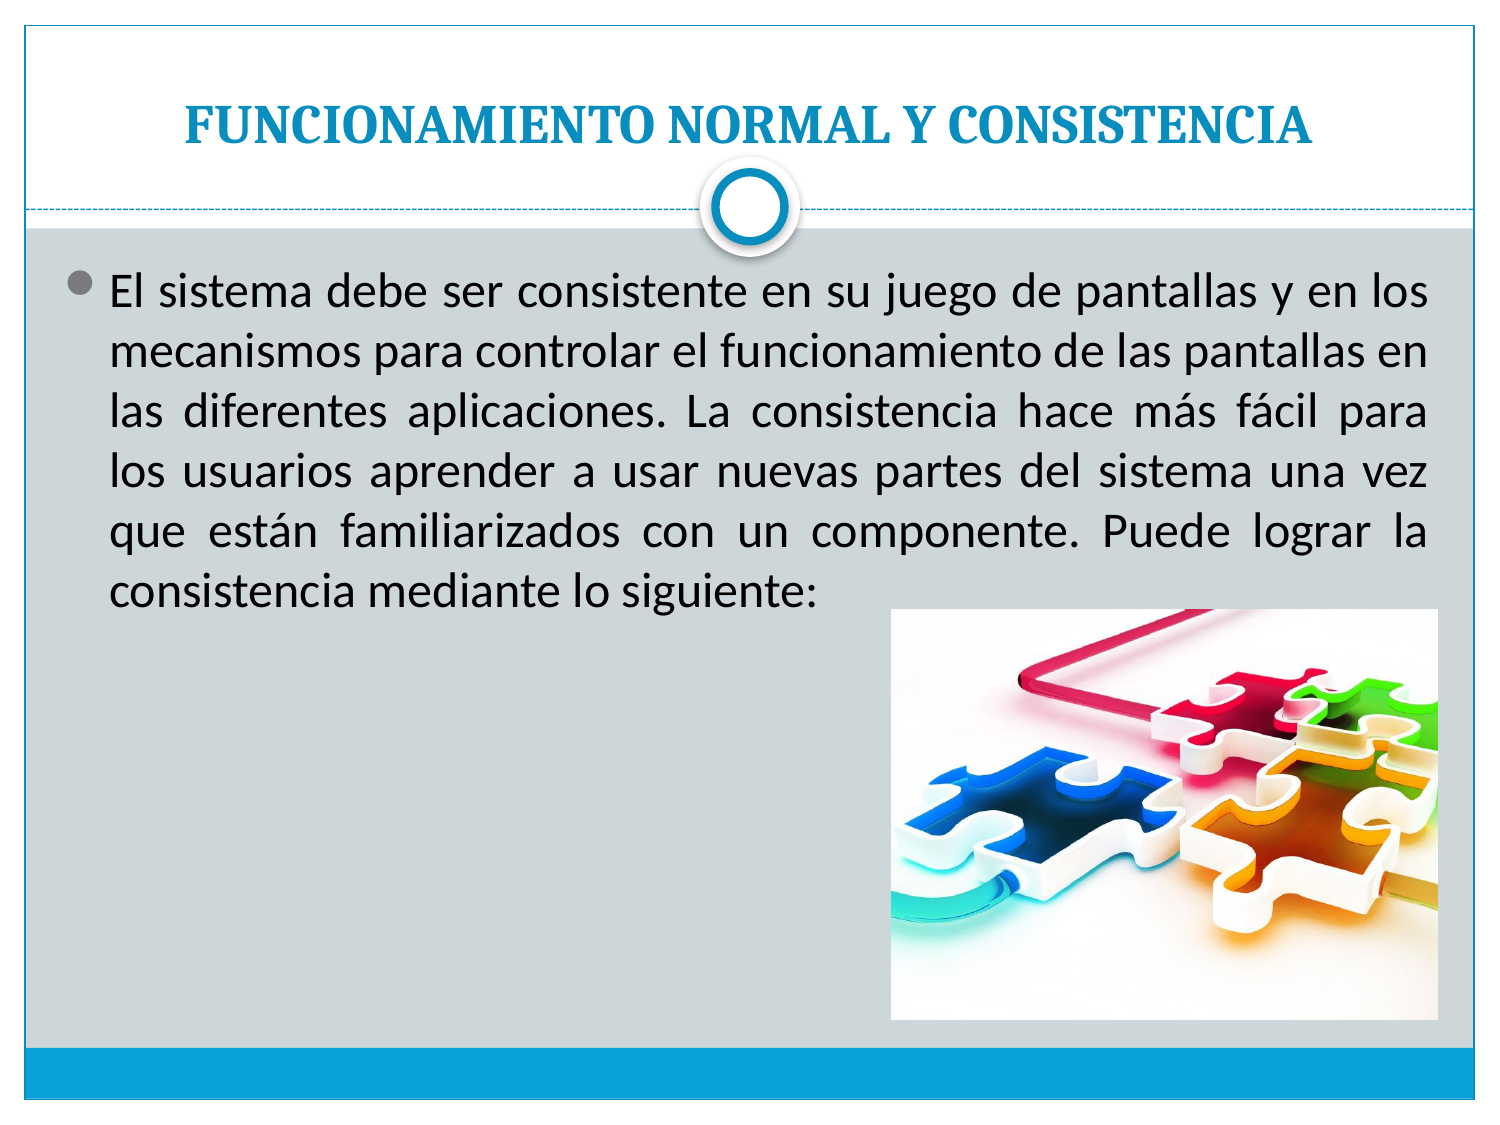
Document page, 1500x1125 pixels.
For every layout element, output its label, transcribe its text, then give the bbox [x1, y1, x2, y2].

picture [891, 609, 1439, 1020]
list El sistema debe ser consistente en su juego de pantallas y en los mecanismos para controlar el funcionamiento de las pantallas en las diferentes aplicaciones. La consistencia hace más fácil para los usuarios aprender a usar nuevas partes del sistema una vez que están familiarizados con un componente. Puede lograr la consistencia mediante lo siguiente: [49, 250, 1445, 1001]
title FUNCIONAMIENTO NORMAL Y CONSISTENCIA [49, 37, 1450, 162]
